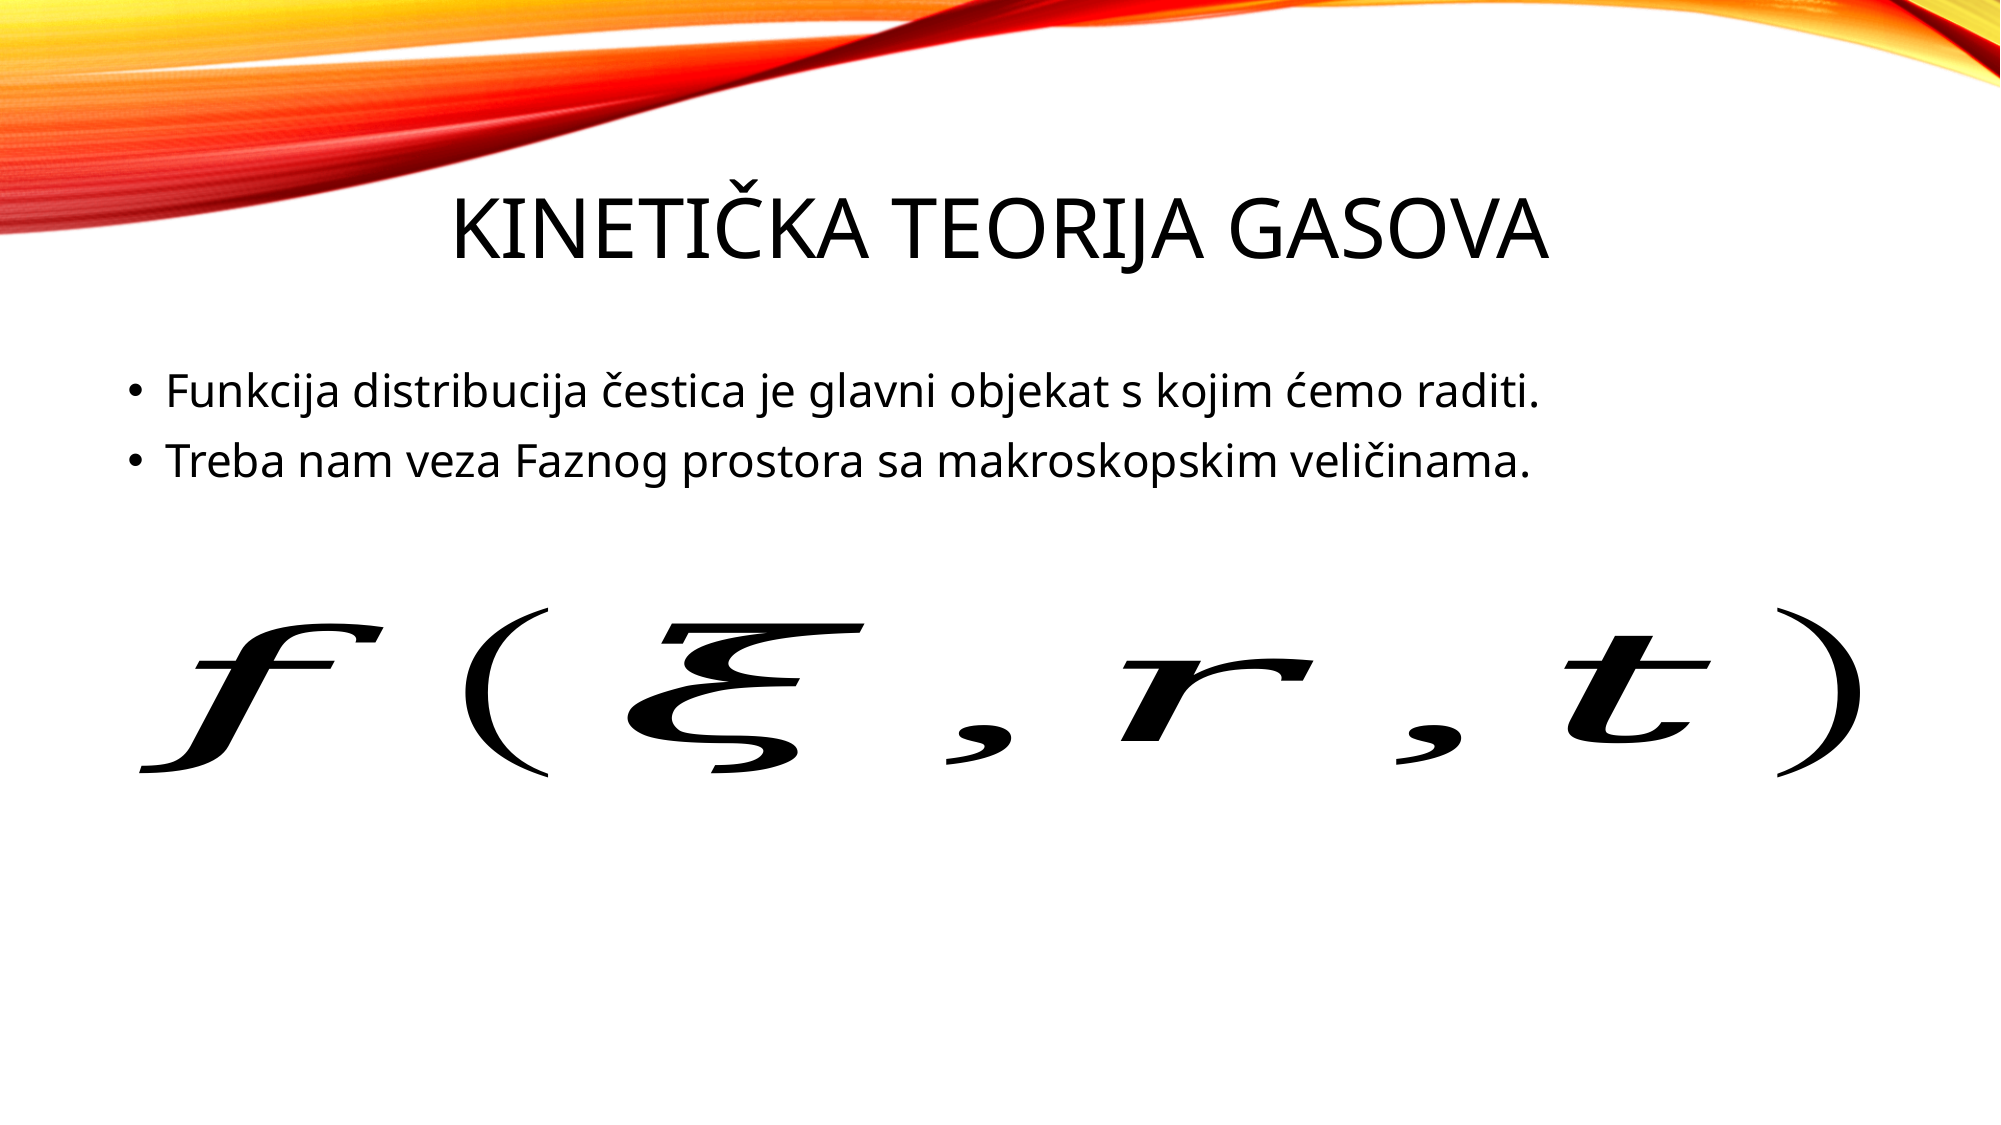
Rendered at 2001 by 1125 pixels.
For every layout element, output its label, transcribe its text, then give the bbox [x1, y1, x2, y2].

picture [0, 0, 2000, 125]
list Funkcija distribucija čestica je glavni objekat s kojim ćemo raditi. Treba nam veza Faznog prostora sa makroskopskim veličinama. [112, 360, 1888, 1021]
title Kinetička teorija gasova [0, 125, 2000, 338]
